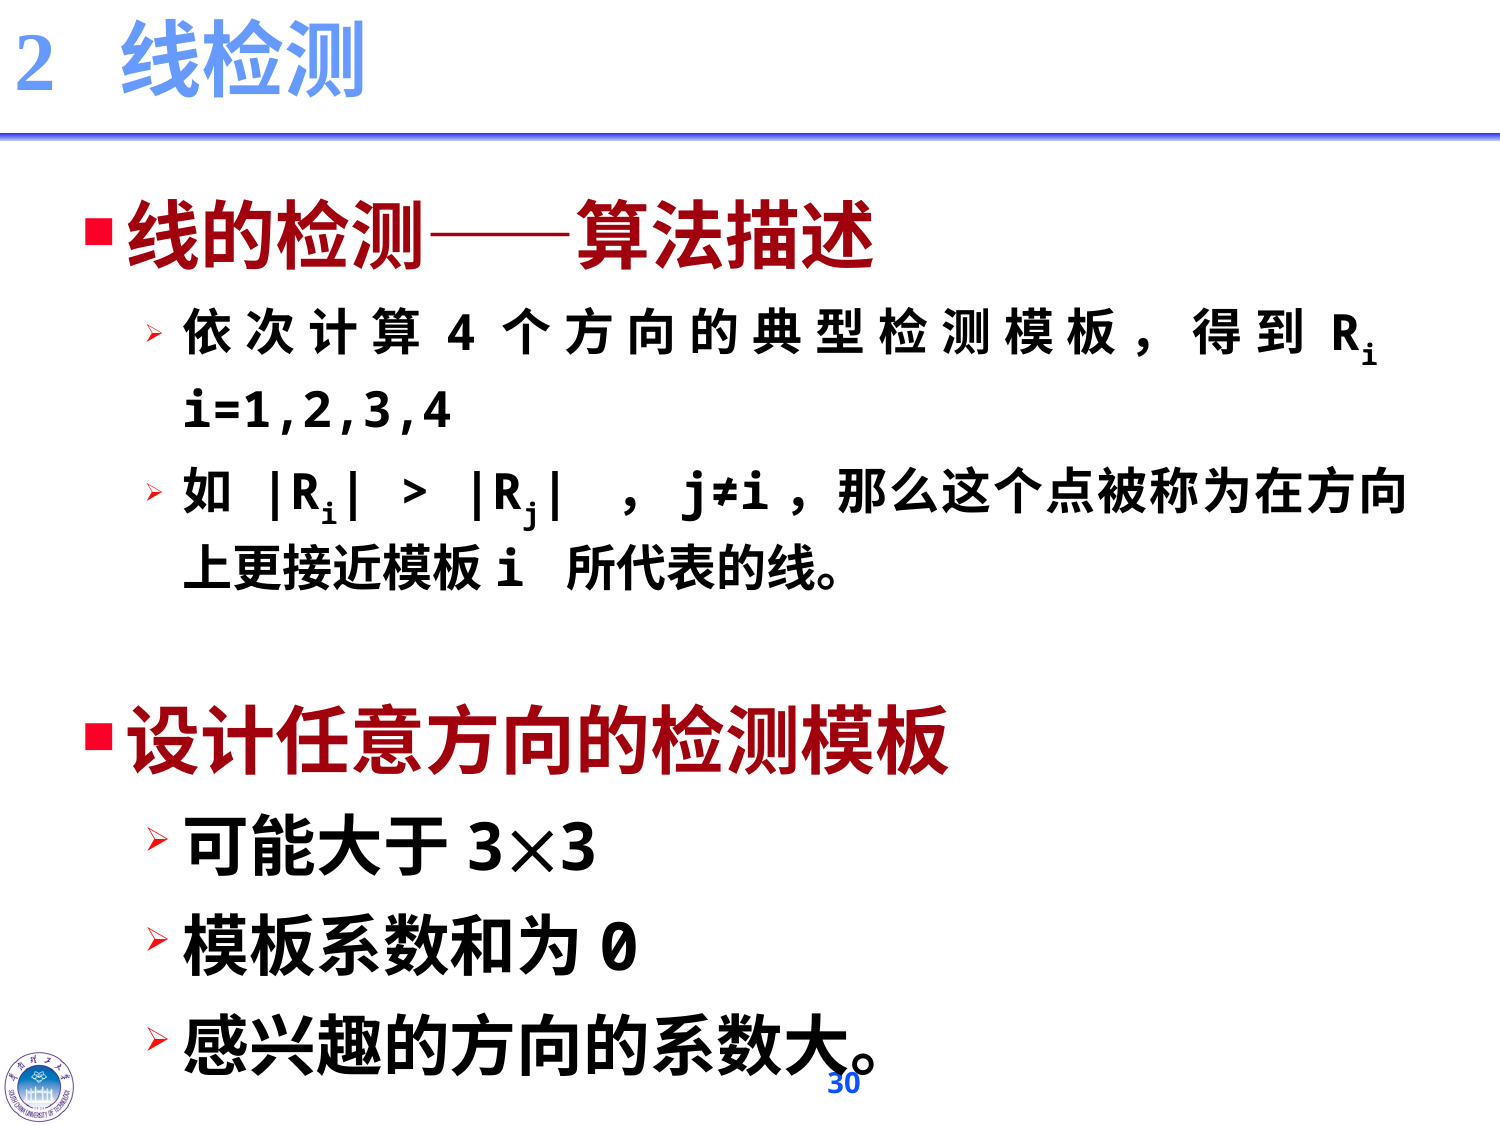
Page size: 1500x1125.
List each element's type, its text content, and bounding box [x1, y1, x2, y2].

title 2 线检测 [0, 9, 1500, 117]
list 线的检测——算法描述 依次计算4个方向的典型检测模板，得到Ri i=1,2,3,4 如 |Ri| > |Rj| ，j≠i，那么这个点被称为在方向上更接近模板i 所代表的线。 设计任意方向的检测模板 可能大于33 模板系数和为0 感兴趣的方向的系数大。 [73, 172, 1425, 949]
picture [3, 1051, 75, 1123]
